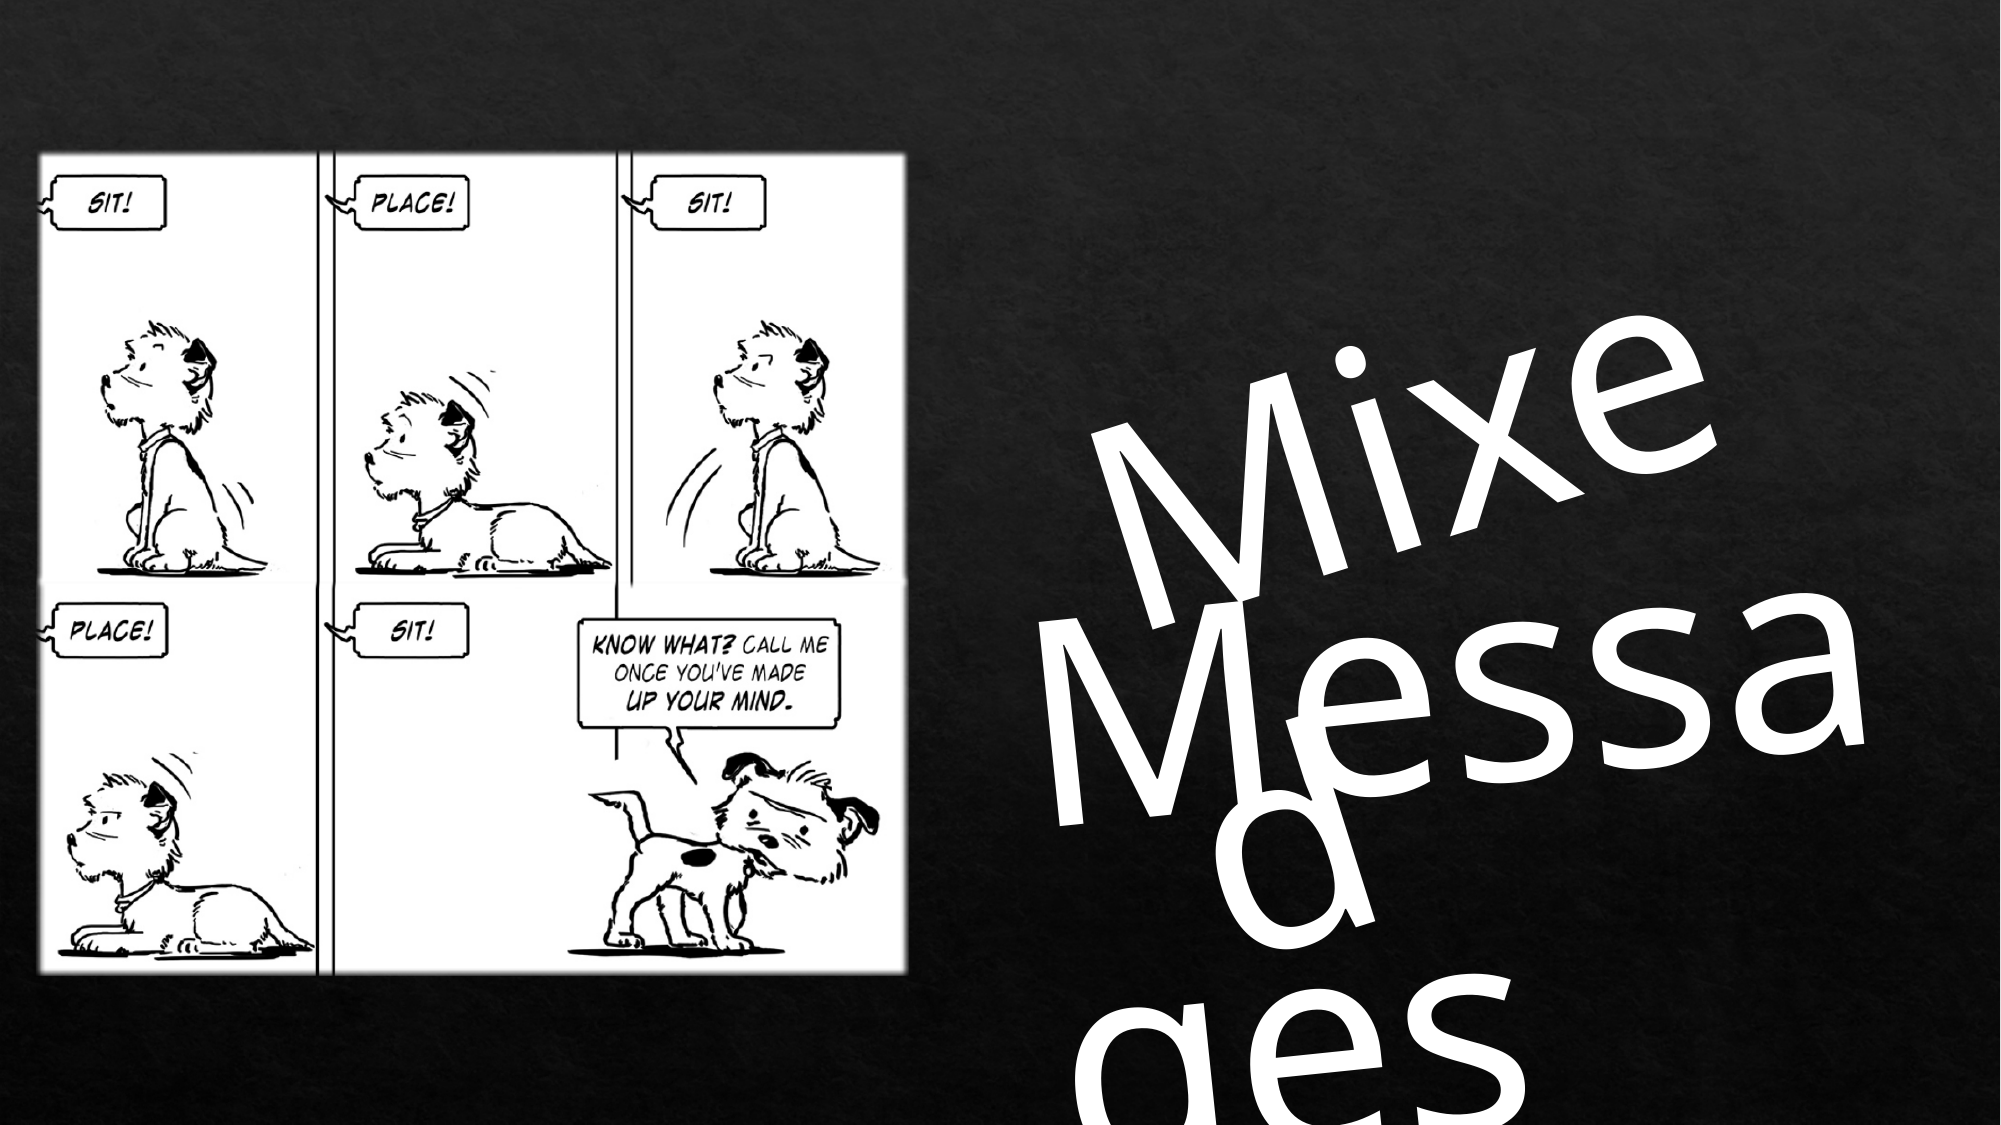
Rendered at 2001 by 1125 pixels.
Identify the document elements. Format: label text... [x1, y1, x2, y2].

text_box Messages [987, 435, 2000, 1125]
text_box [35, 149, 910, 976]
text_box Mixed [1023, 114, 1909, 528]
